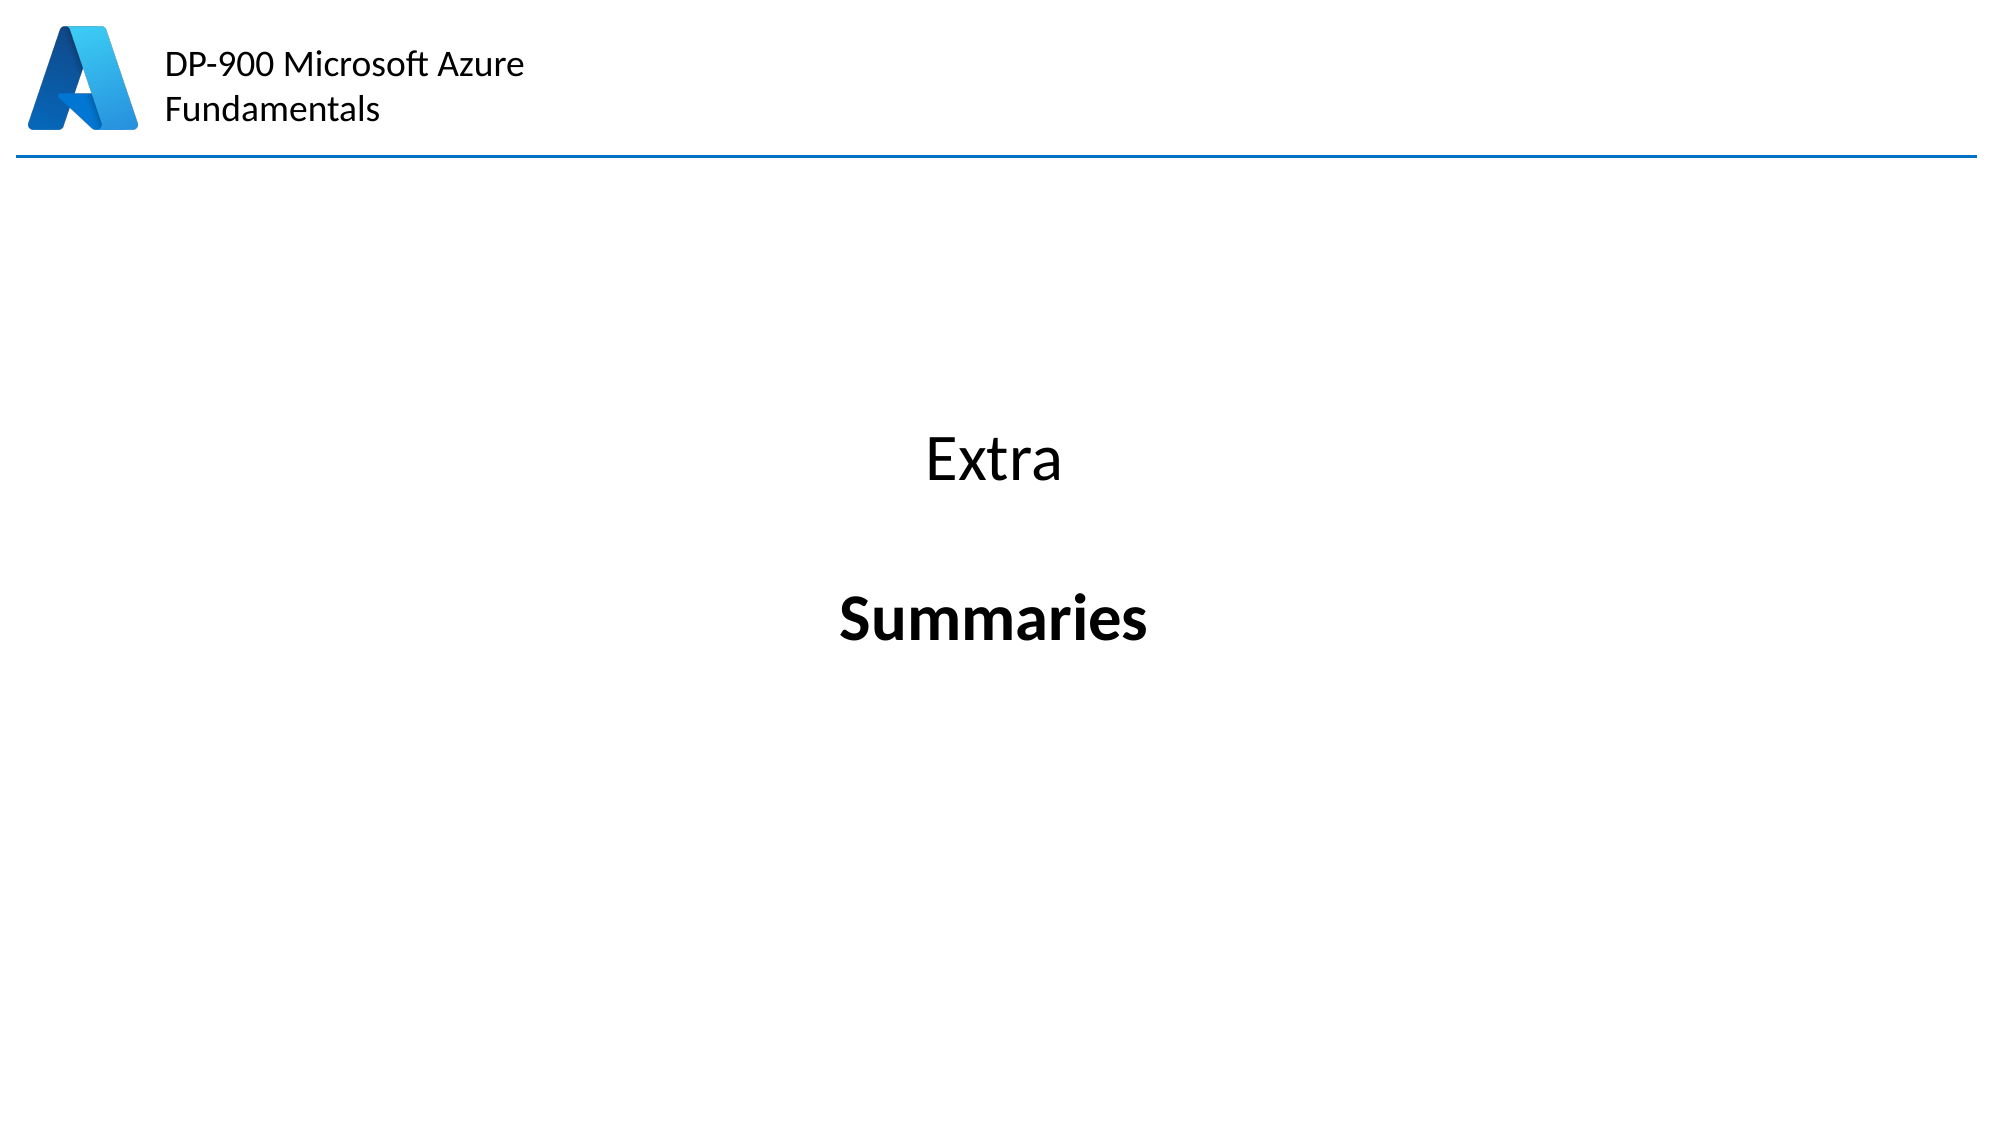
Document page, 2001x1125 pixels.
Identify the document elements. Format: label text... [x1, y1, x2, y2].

text_box Extra Summaries [52, 406, 1937, 662]
picture [23, 18, 143, 138]
text_box DP-900 Microsoft Azure Fundamentals [150, 31, 722, 137]
